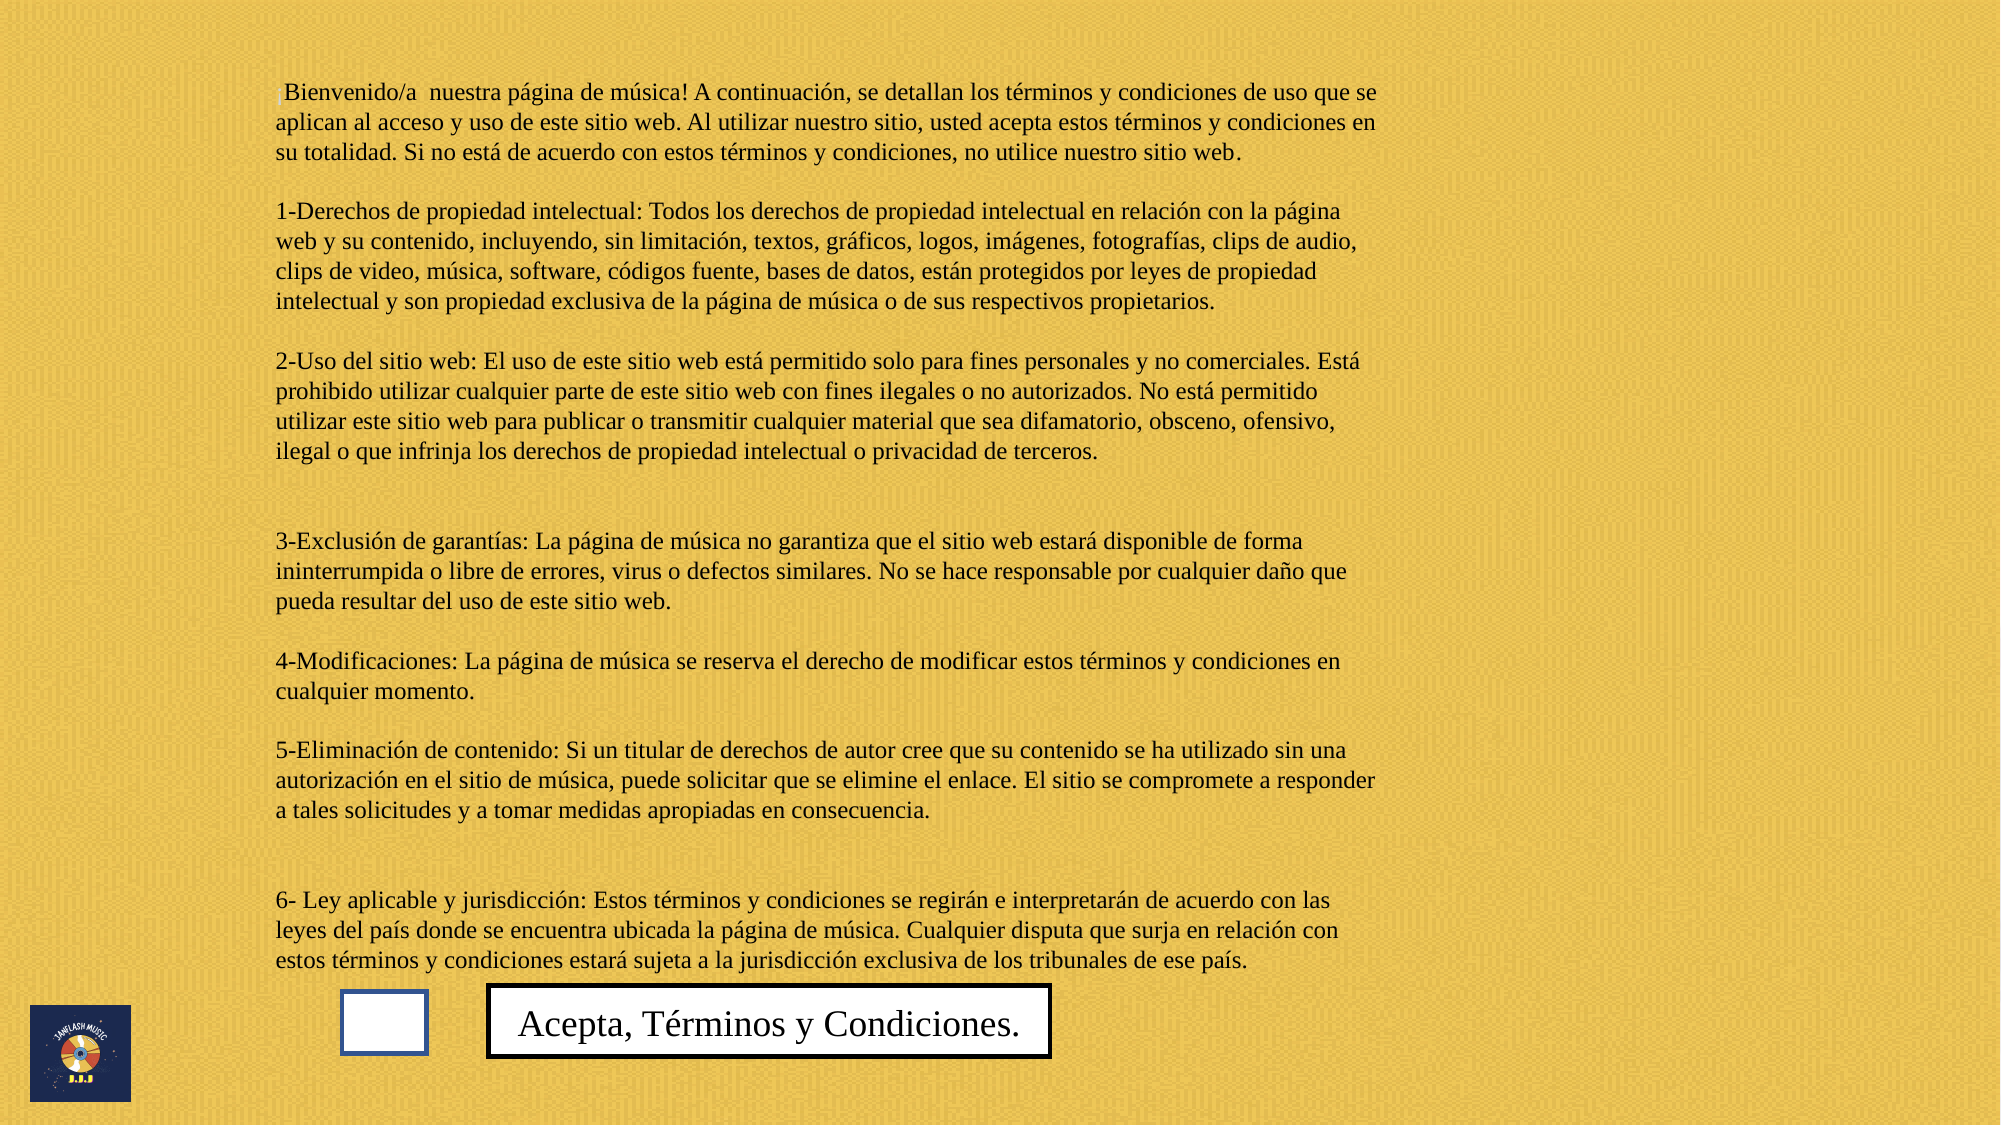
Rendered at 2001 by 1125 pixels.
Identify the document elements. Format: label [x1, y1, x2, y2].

text_box [0, 0, 2000, 1125]
picture [30, 1005, 131, 1102]
